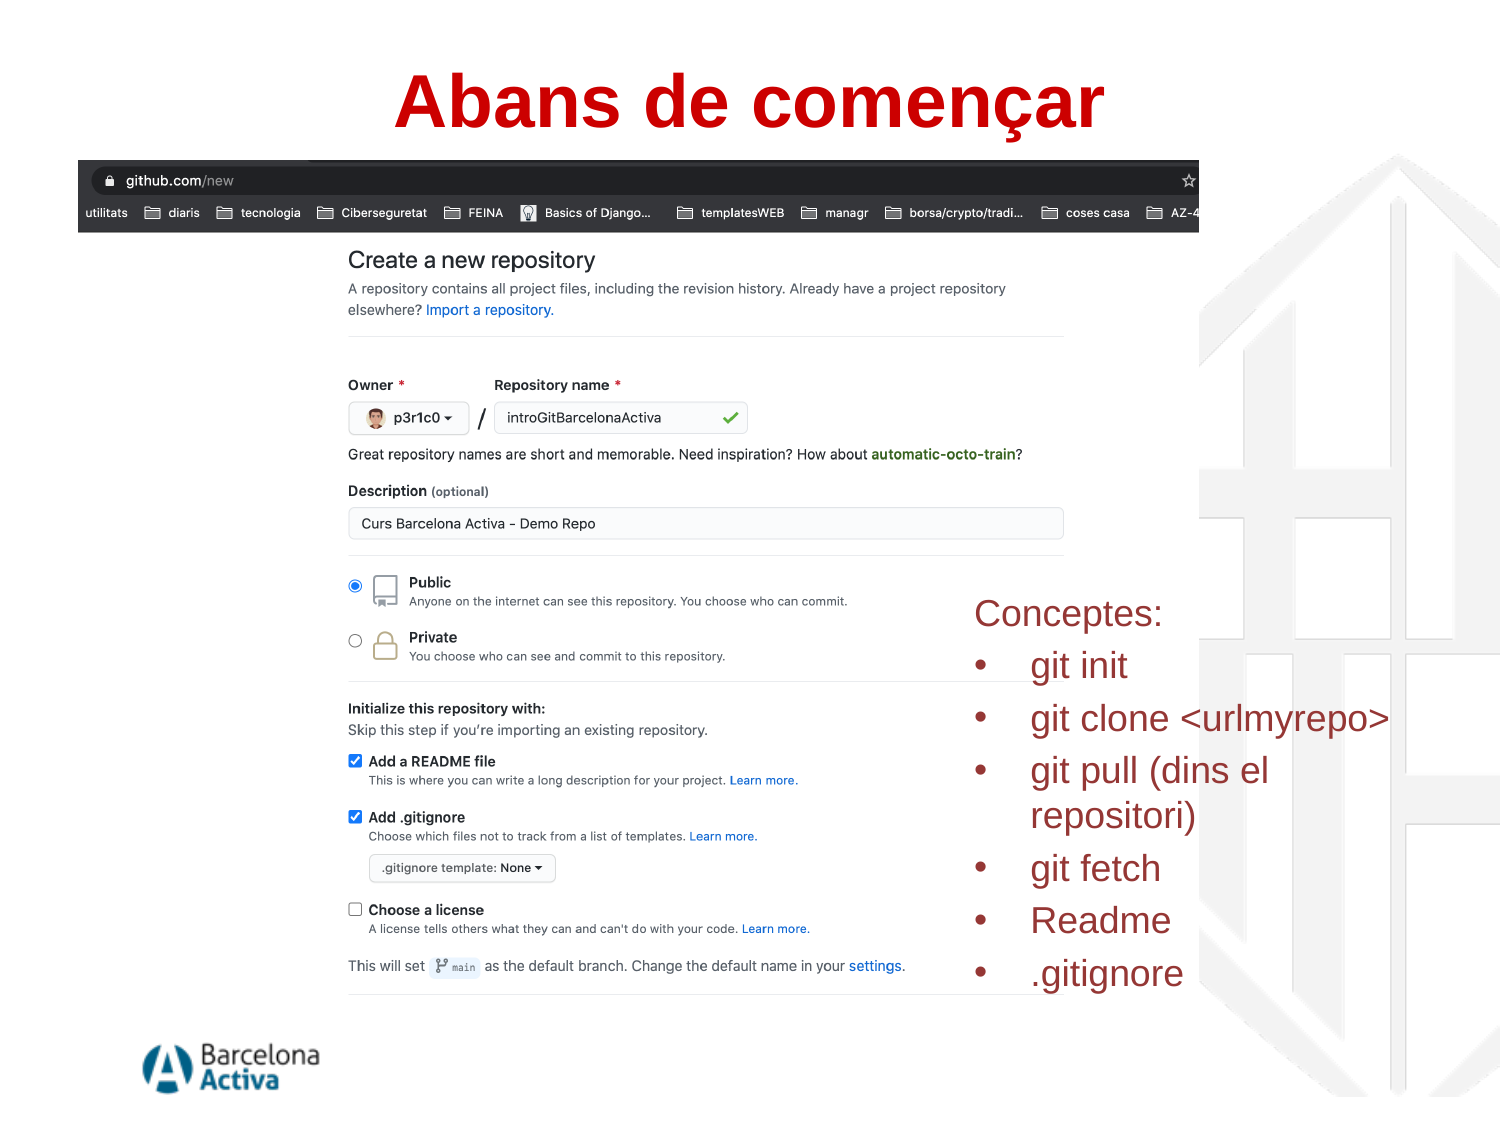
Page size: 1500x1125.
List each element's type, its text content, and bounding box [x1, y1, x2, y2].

picture [132, 1030, 329, 1106]
picture [78, 140, 1500, 1097]
title Abans de començar [75, 45, 1425, 233]
list Conceptes: git init git clone <urlmyrepo> git pull (dins el repositori) git fetch Readme .gitignore [959, 581, 1459, 1047]
